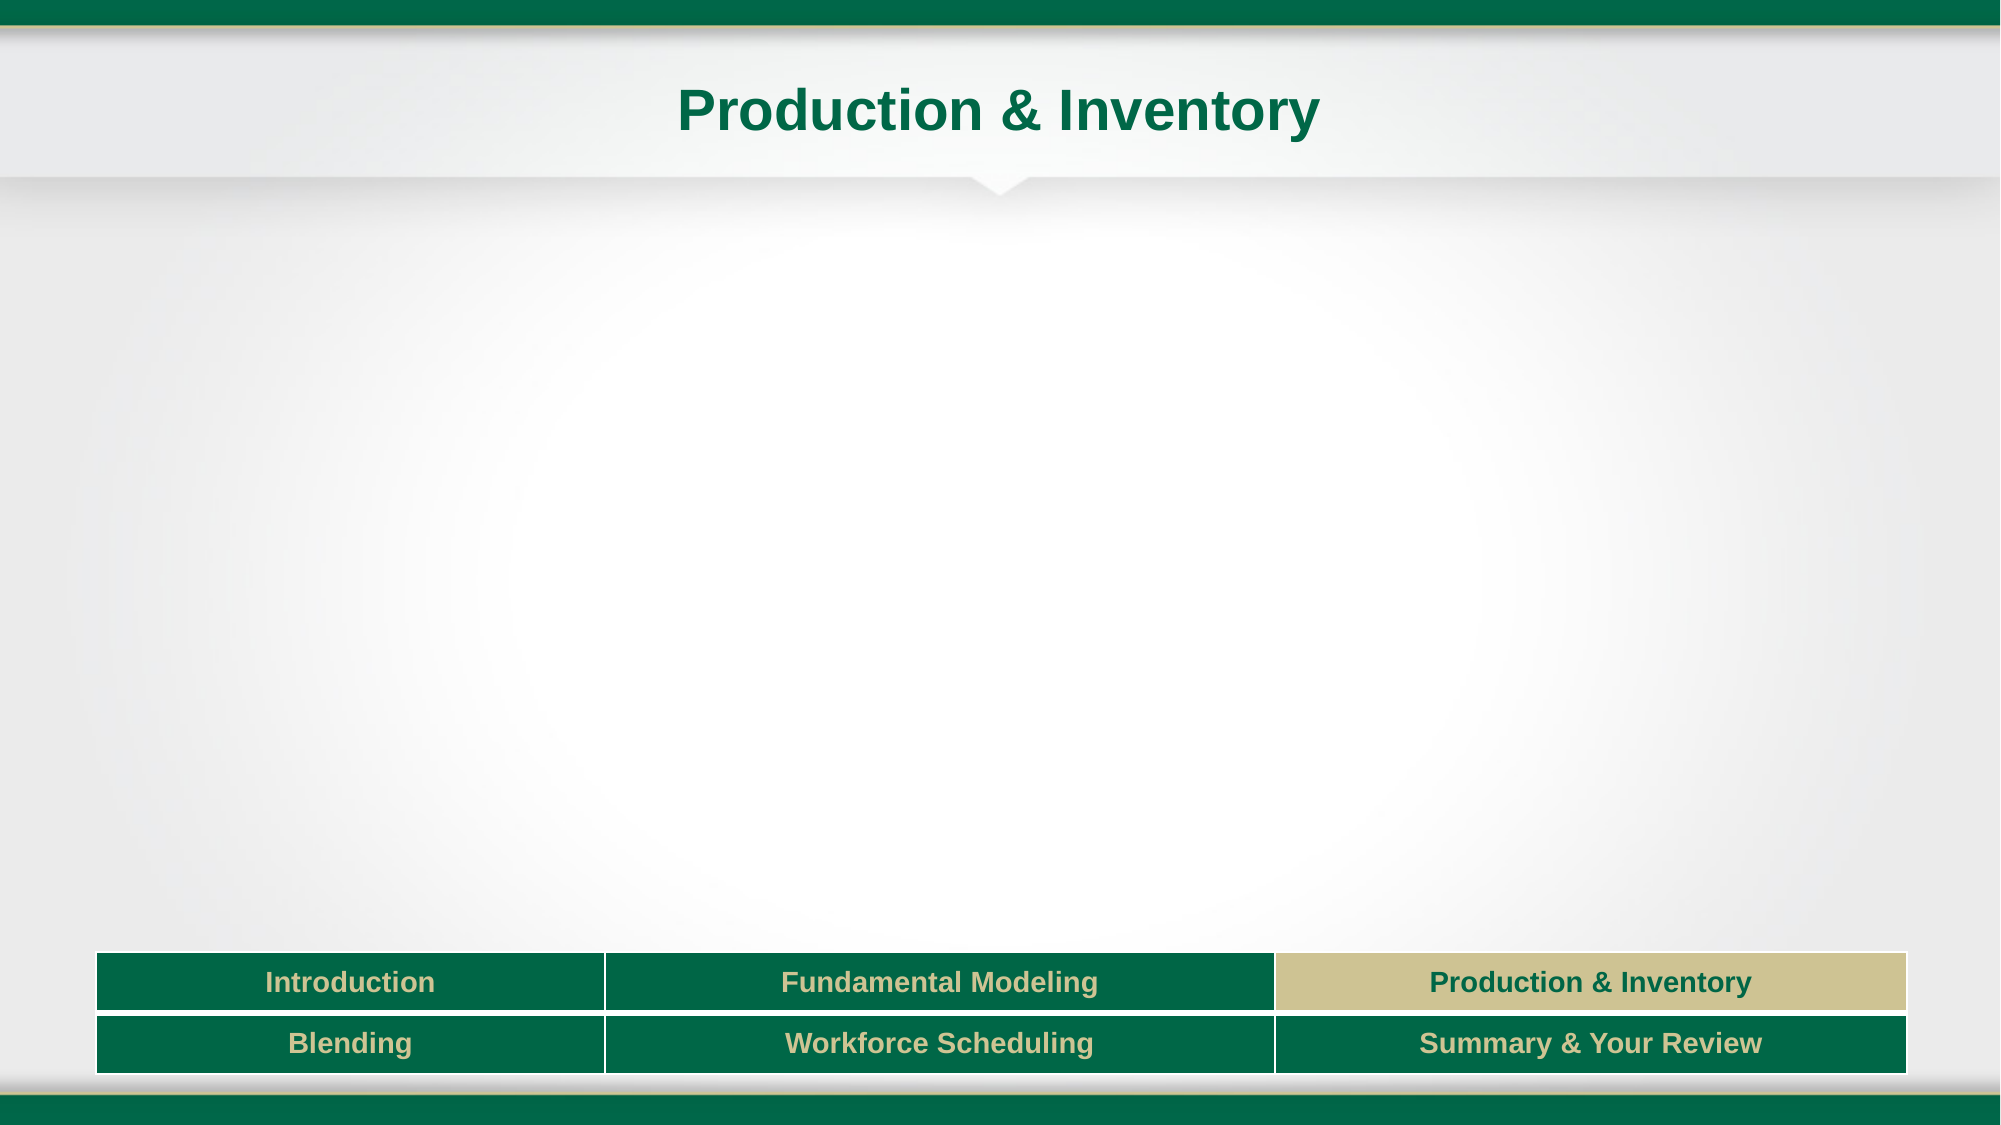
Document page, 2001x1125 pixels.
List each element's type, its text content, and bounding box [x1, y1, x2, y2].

table_cell Workforce Scheduling [606, 1016, 1274, 1073]
table_header Fundamental Modeling [606, 953, 1274, 1010]
title Production & Inventory [104, 64, 1895, 200]
picture [0, 0, 2001, 1125]
table_header Production & Inventory [1276, 953, 1906, 1010]
table_header Introduction [97, 953, 604, 1010]
table_cell Blending [97, 1016, 604, 1073]
table_cell Summary & Your Review [1276, 1016, 1906, 1073]
